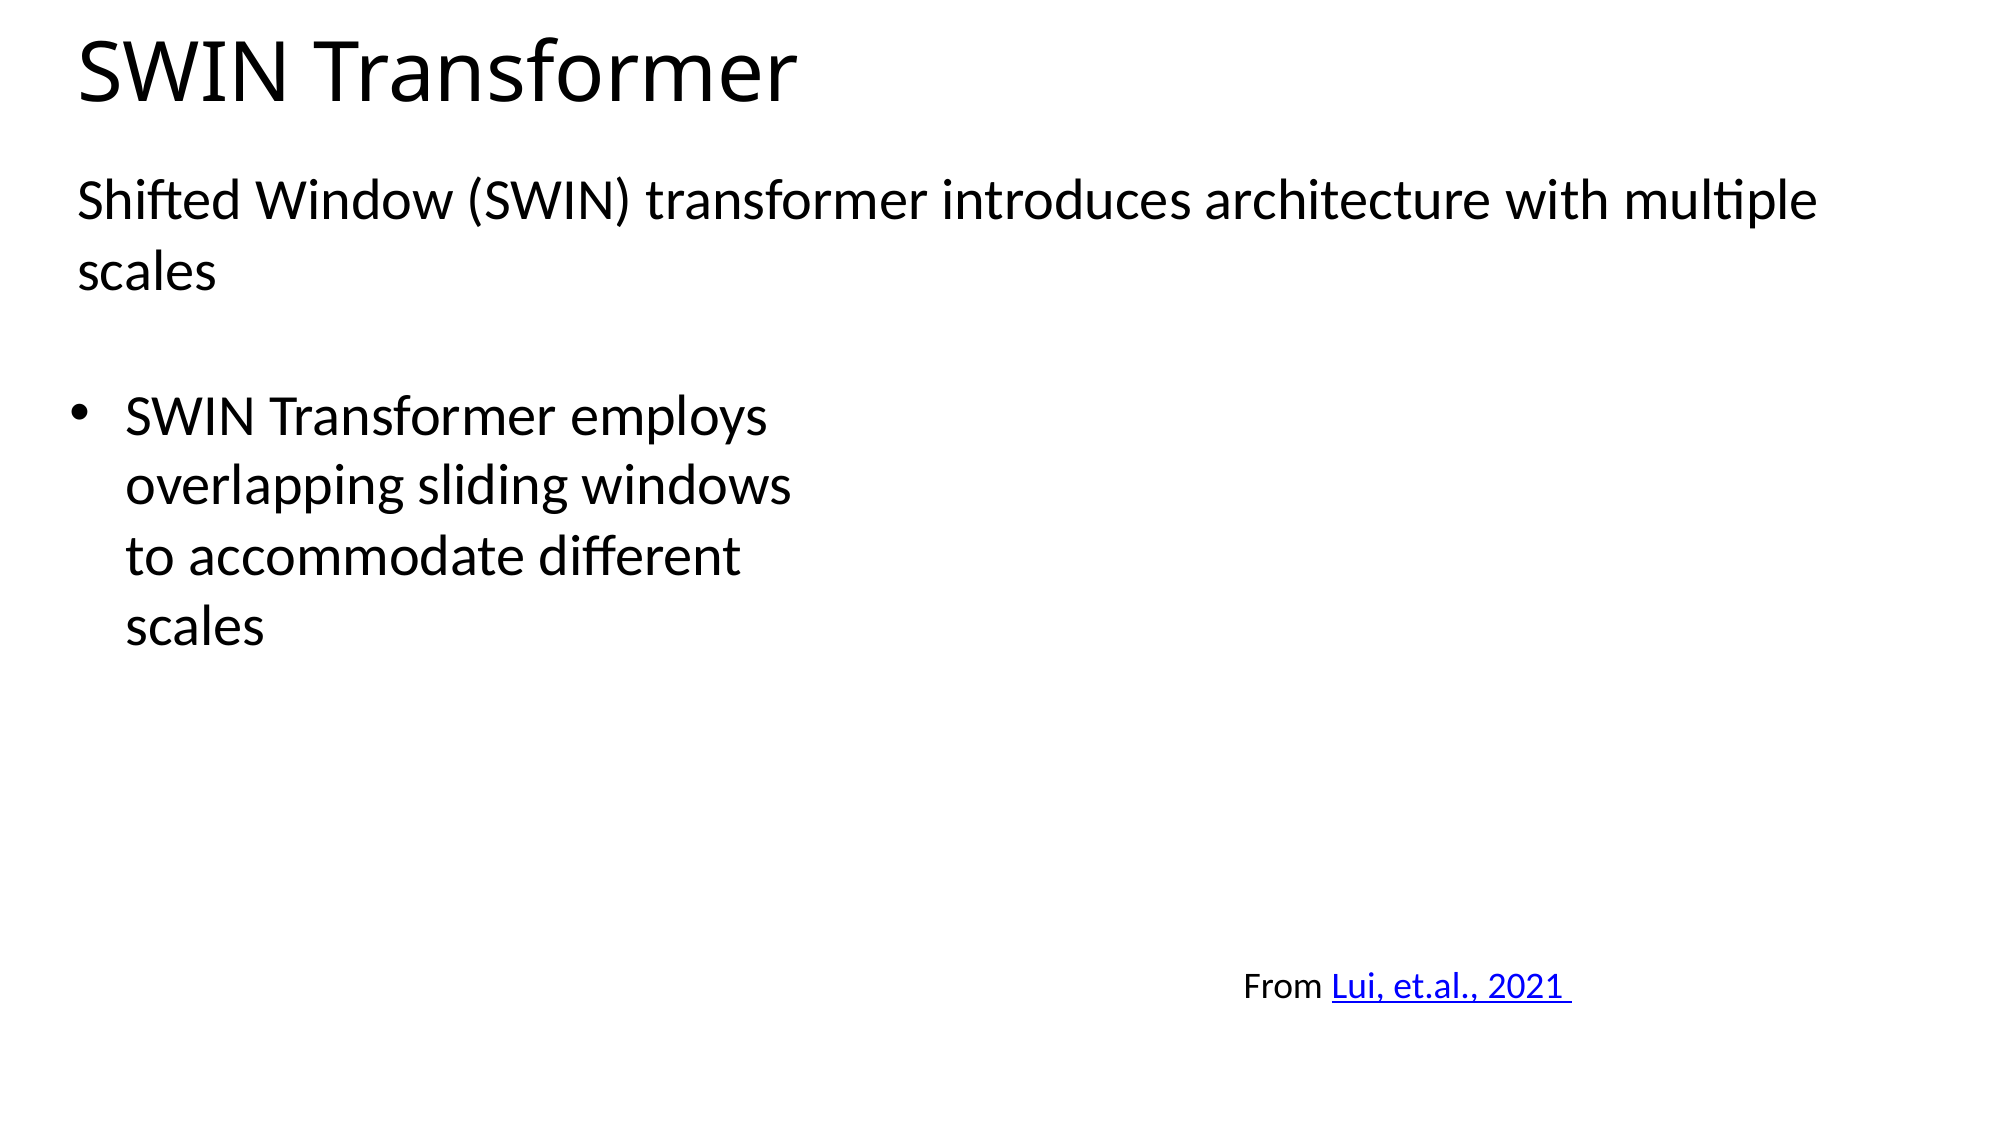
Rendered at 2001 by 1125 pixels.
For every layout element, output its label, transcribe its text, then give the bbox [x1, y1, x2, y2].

title SWIN Transformer [62, 29, 1953, 134]
list Shifted Window (SWIN) transformer introduces architecture with multiple scales [62, 154, 1953, 314]
text_box From Lui, et.al., 2021 [1228, 953, 1598, 1014]
text_box SWIN Transformer employs overlapping sliding windows to accommodate different scales [54, 369, 809, 1033]
